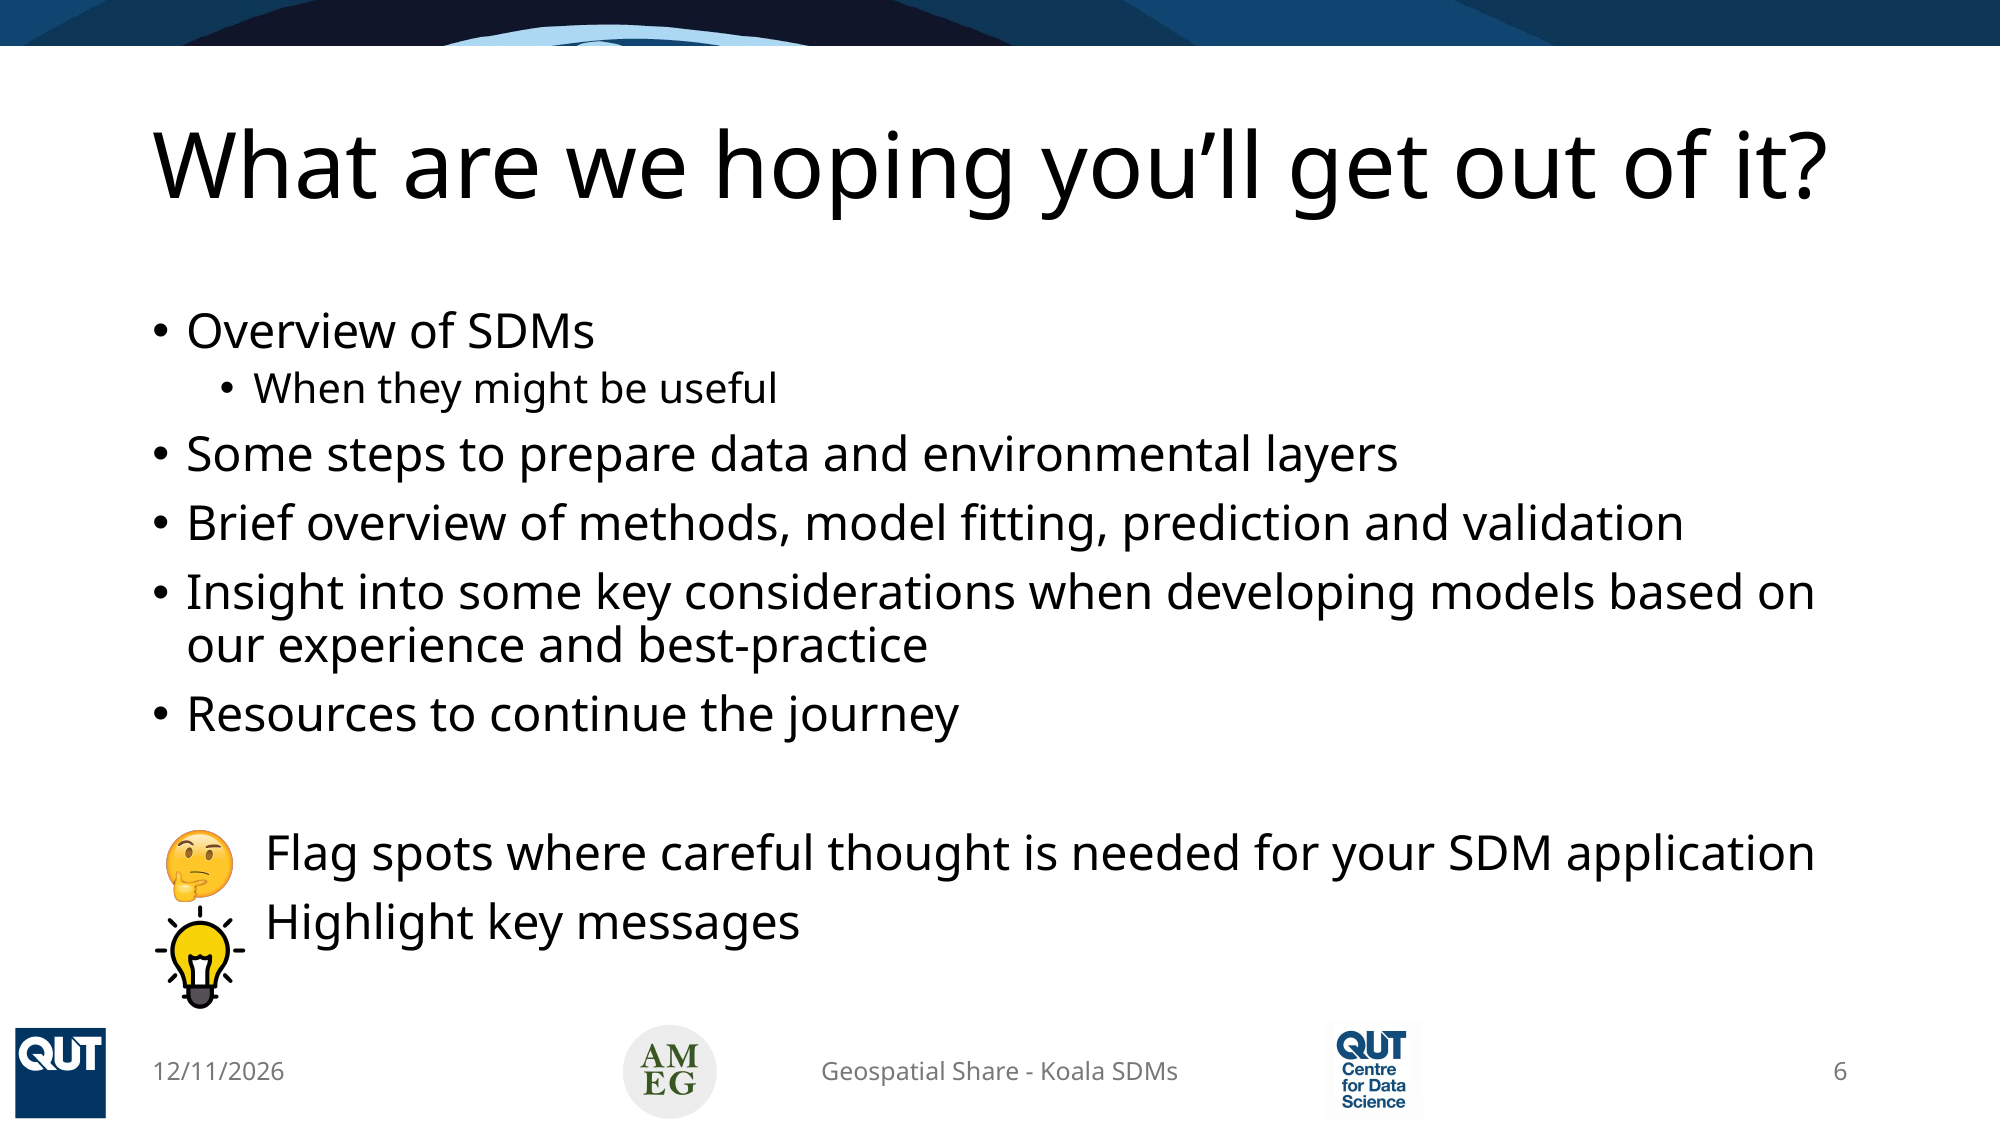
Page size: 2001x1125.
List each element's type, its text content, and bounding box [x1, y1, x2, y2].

slide_number 6 [1412, 1042, 1863, 1103]
footer Geospatial Share - Koala SDMs [662, 1042, 1338, 1103]
title What are we hoping you’ll get out of it? [137, 59, 1863, 278]
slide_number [137, 1042, 588, 1103]
picture [138, 830, 262, 1020]
picture [1325, 1020, 1425, 1120]
picture [0, 0, 2000, 46]
picture [622, 1024, 707, 1119]
list Overview of SDMs When they might be useful Some steps to prepare data and environmental layers Brief overview of methods, model fitting, prediction and validation Insight into some key considerations when developing models based on our experience and best-practice Resources to continue the journey Flag spots where careful thought is needed for your SDM application Highlight key messages [137, 299, 1863, 1014]
picture [0, 1020, 111, 1125]
